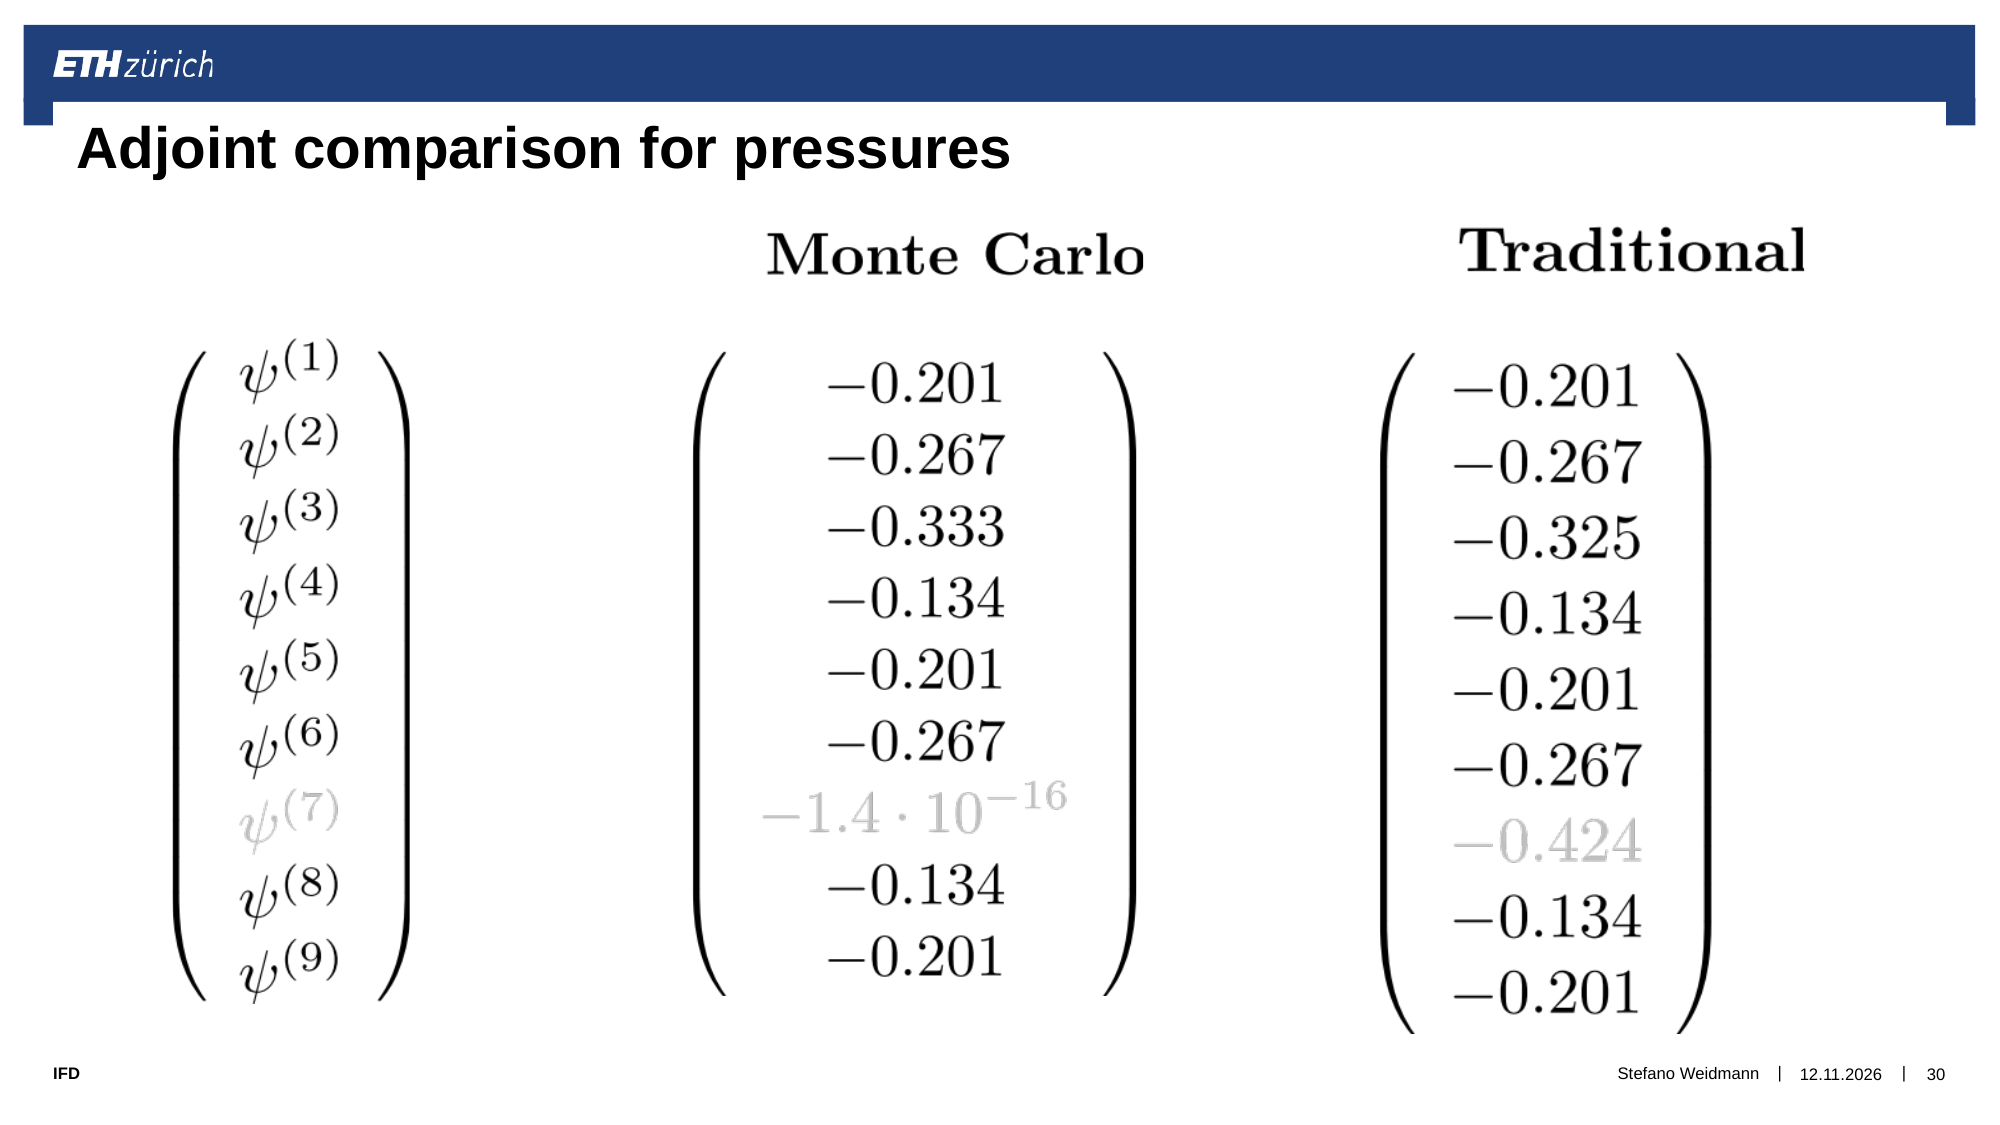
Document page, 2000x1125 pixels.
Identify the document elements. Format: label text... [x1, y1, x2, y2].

footer Stefano Weidmann [999, 1034, 1760, 1111]
slide_number 30 [1906, 1034, 1966, 1112]
picture [172, 337, 410, 1005]
picture [692, 231, 1144, 996]
title Adjoint comparison for pressures [53, 101, 1946, 262]
picture [1379, 225, 1805, 1035]
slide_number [1790, 1034, 1892, 1112]
